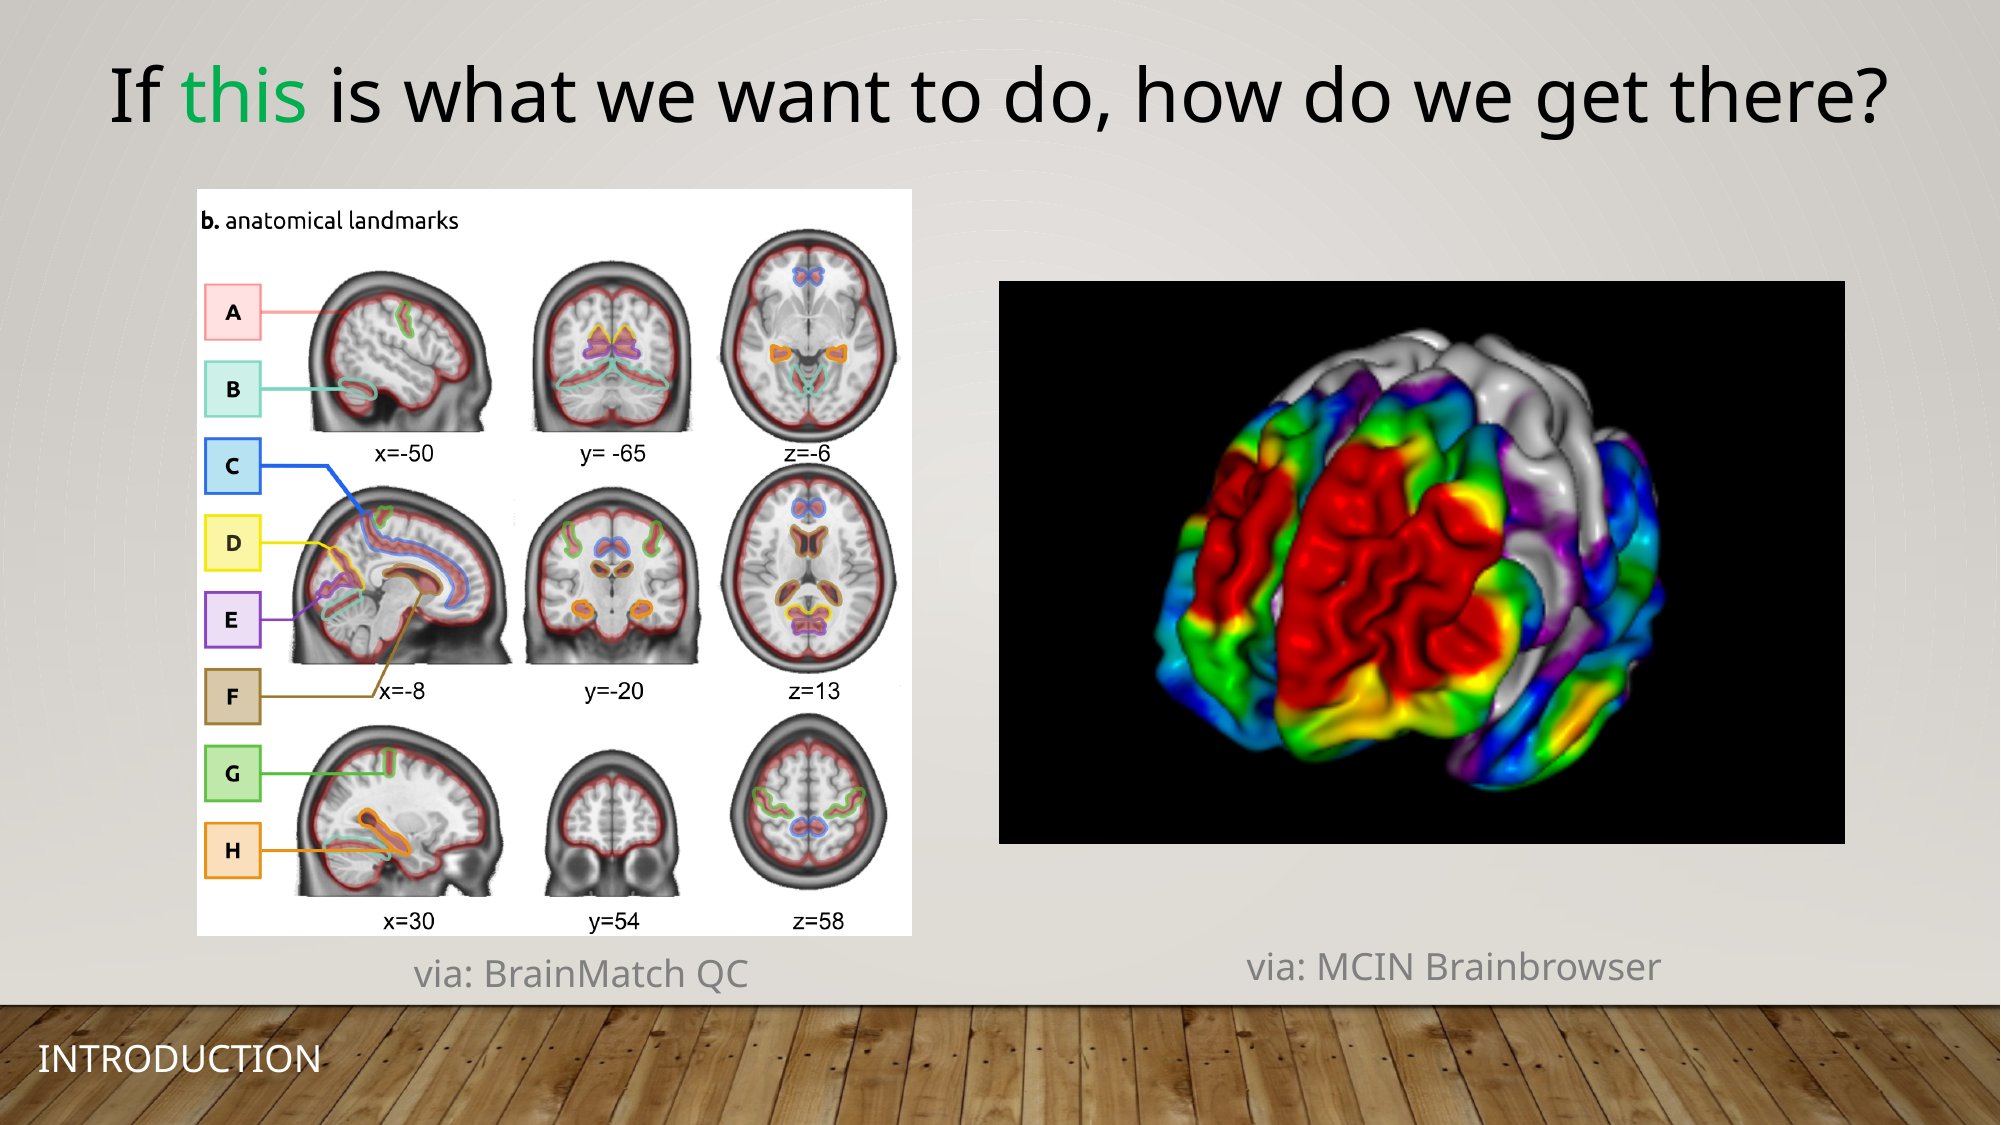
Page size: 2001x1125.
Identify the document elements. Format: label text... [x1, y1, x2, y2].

text_box INTRODUCTION [11, 1027, 338, 1087]
picture [197, 188, 912, 936]
picture [0, 1005, 2000, 1125]
text_box via: MCIN Brainbrowser [1231, 935, 1677, 996]
text_box via: BrainMatch QC [399, 942, 764, 1002]
picture [999, 280, 1845, 845]
text_box If this is what we want to do, how do we get there? [94, 39, 1905, 145]
